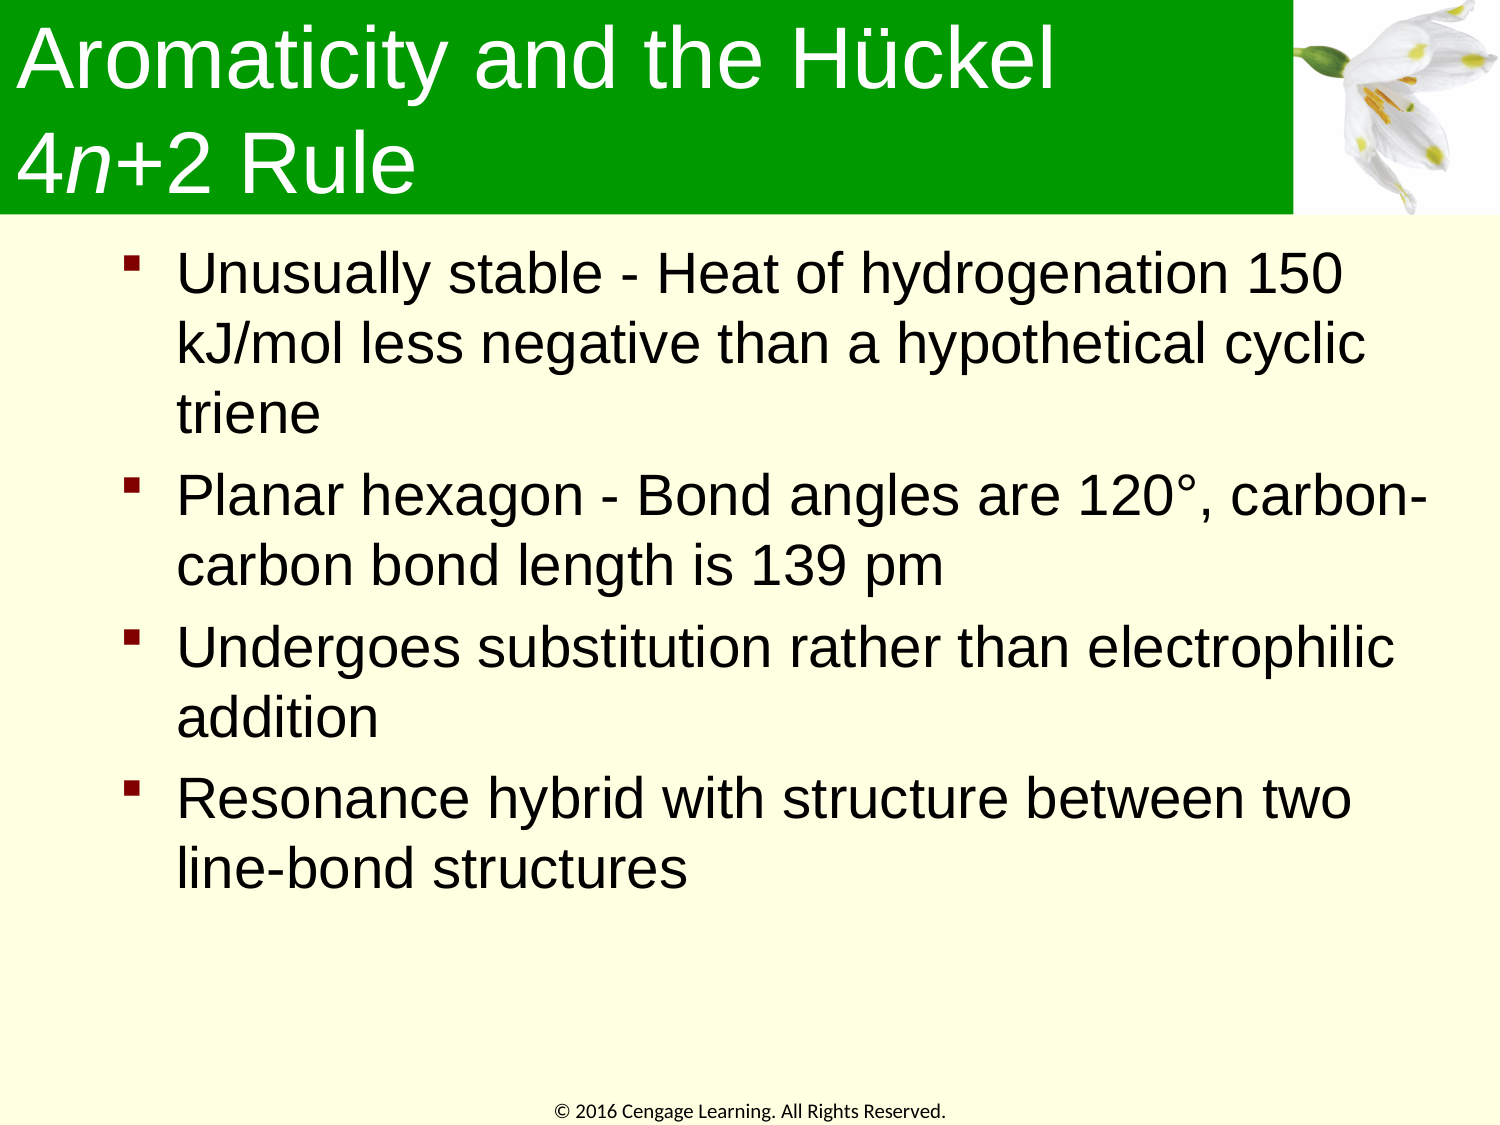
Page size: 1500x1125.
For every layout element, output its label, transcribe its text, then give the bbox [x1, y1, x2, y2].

title Aromaticity and the Hückel 4n+2 Rule [0, 0, 1288, 213]
list Unusually stable - Heat of hydrogenation 150 kJ/mol less negative than a hypothetical cyclic triene Planar hexagon - Bond angles are 120°, carbon-carbon bond length is 139 pm Undergoes substitution rather than electrophilic addition Resonance hybrid with structure between two line-bond structures [103, 227, 1450, 1065]
picture [1293, 0, 1500, 215]
